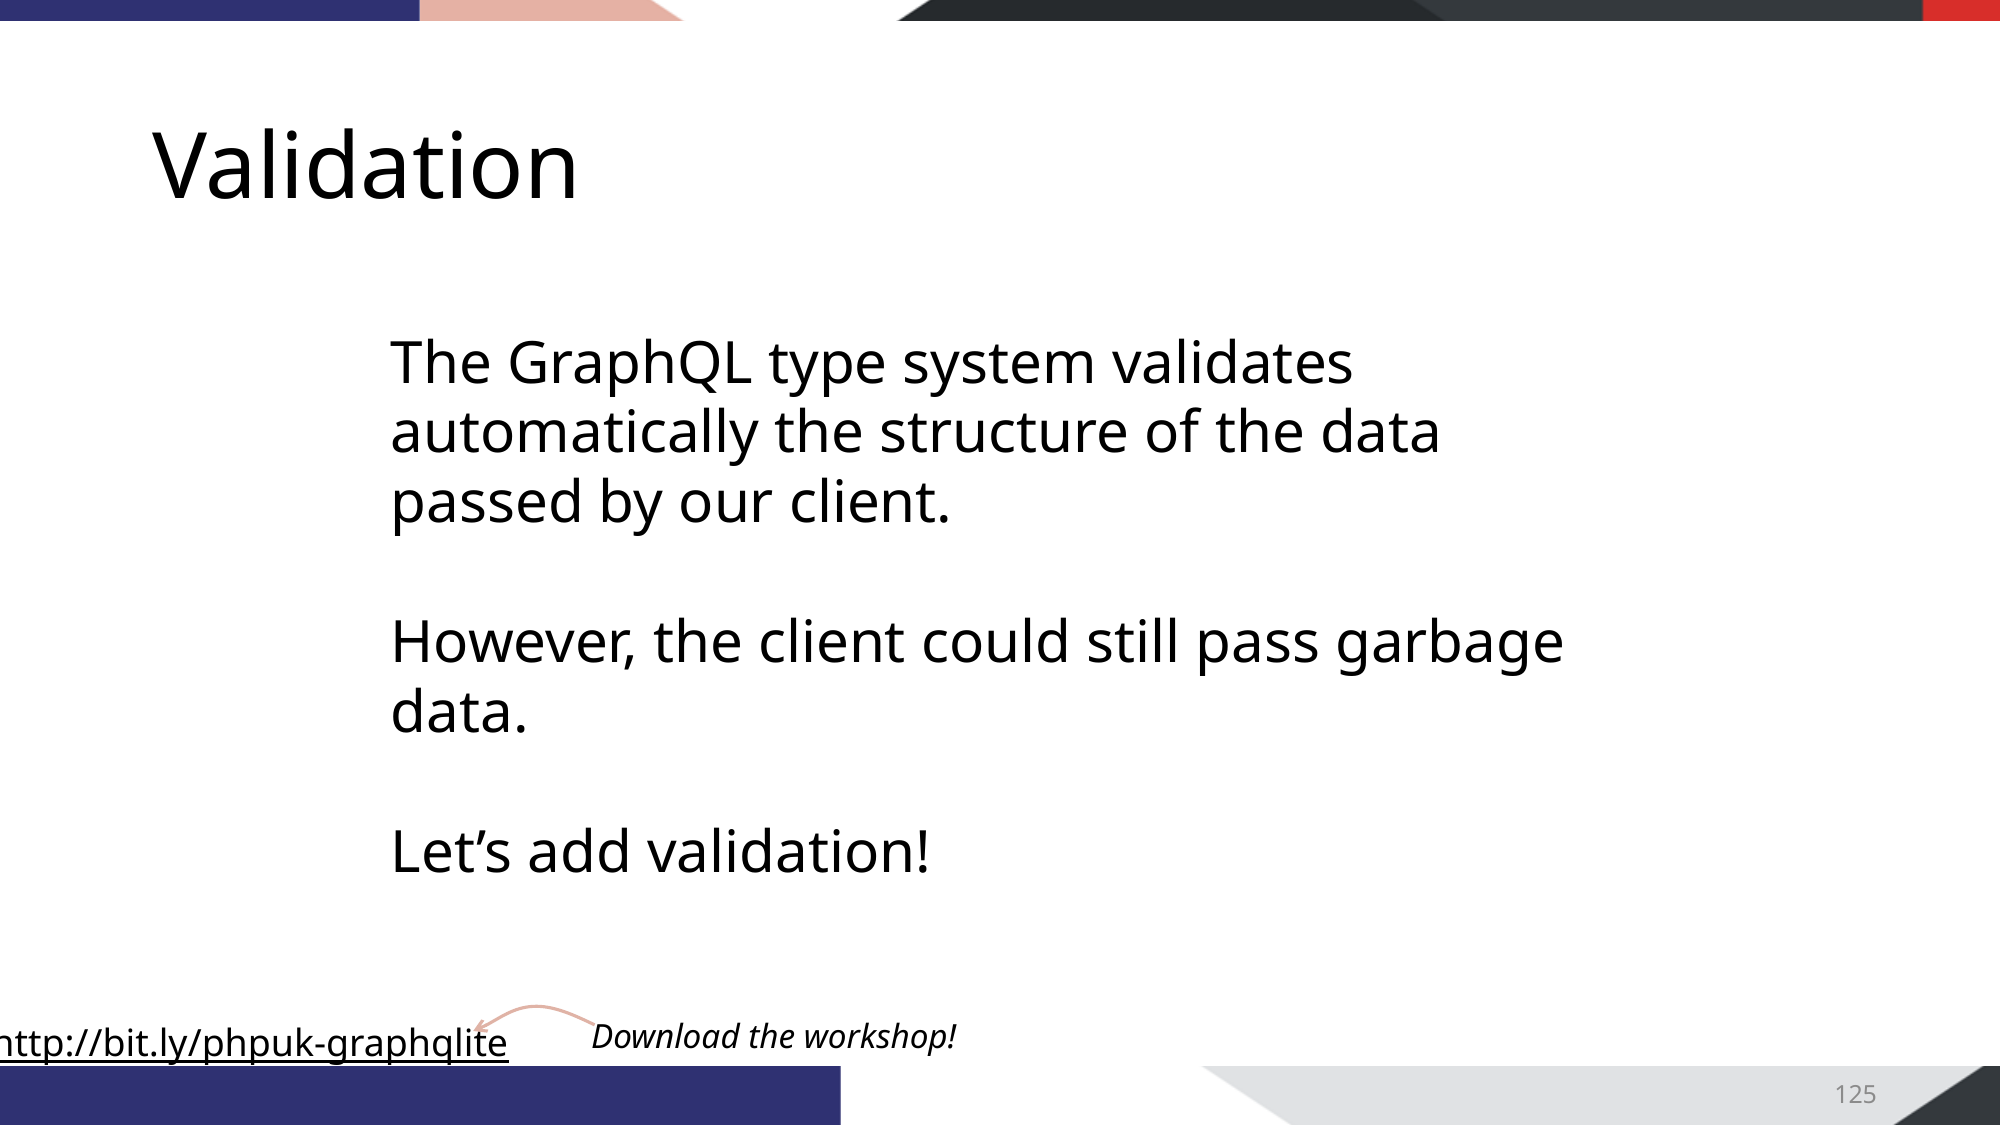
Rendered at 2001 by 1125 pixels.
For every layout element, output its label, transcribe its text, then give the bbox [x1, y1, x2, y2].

text_box The GraphQL type system validates automatically the structure of the data passed by our client. However, the client could still pass garbage data. Let’s add validation! [376, 317, 1636, 892]
title Validation [137, 59, 1863, 278]
picture [1893, 1066, 2000, 1125]
picture [0, 0, 2000, 21]
picture [0, 1066, 1442, 1125]
slide_number 125 [1442, 1065, 1893, 1125]
footer [662, 1042, 1338, 1103]
